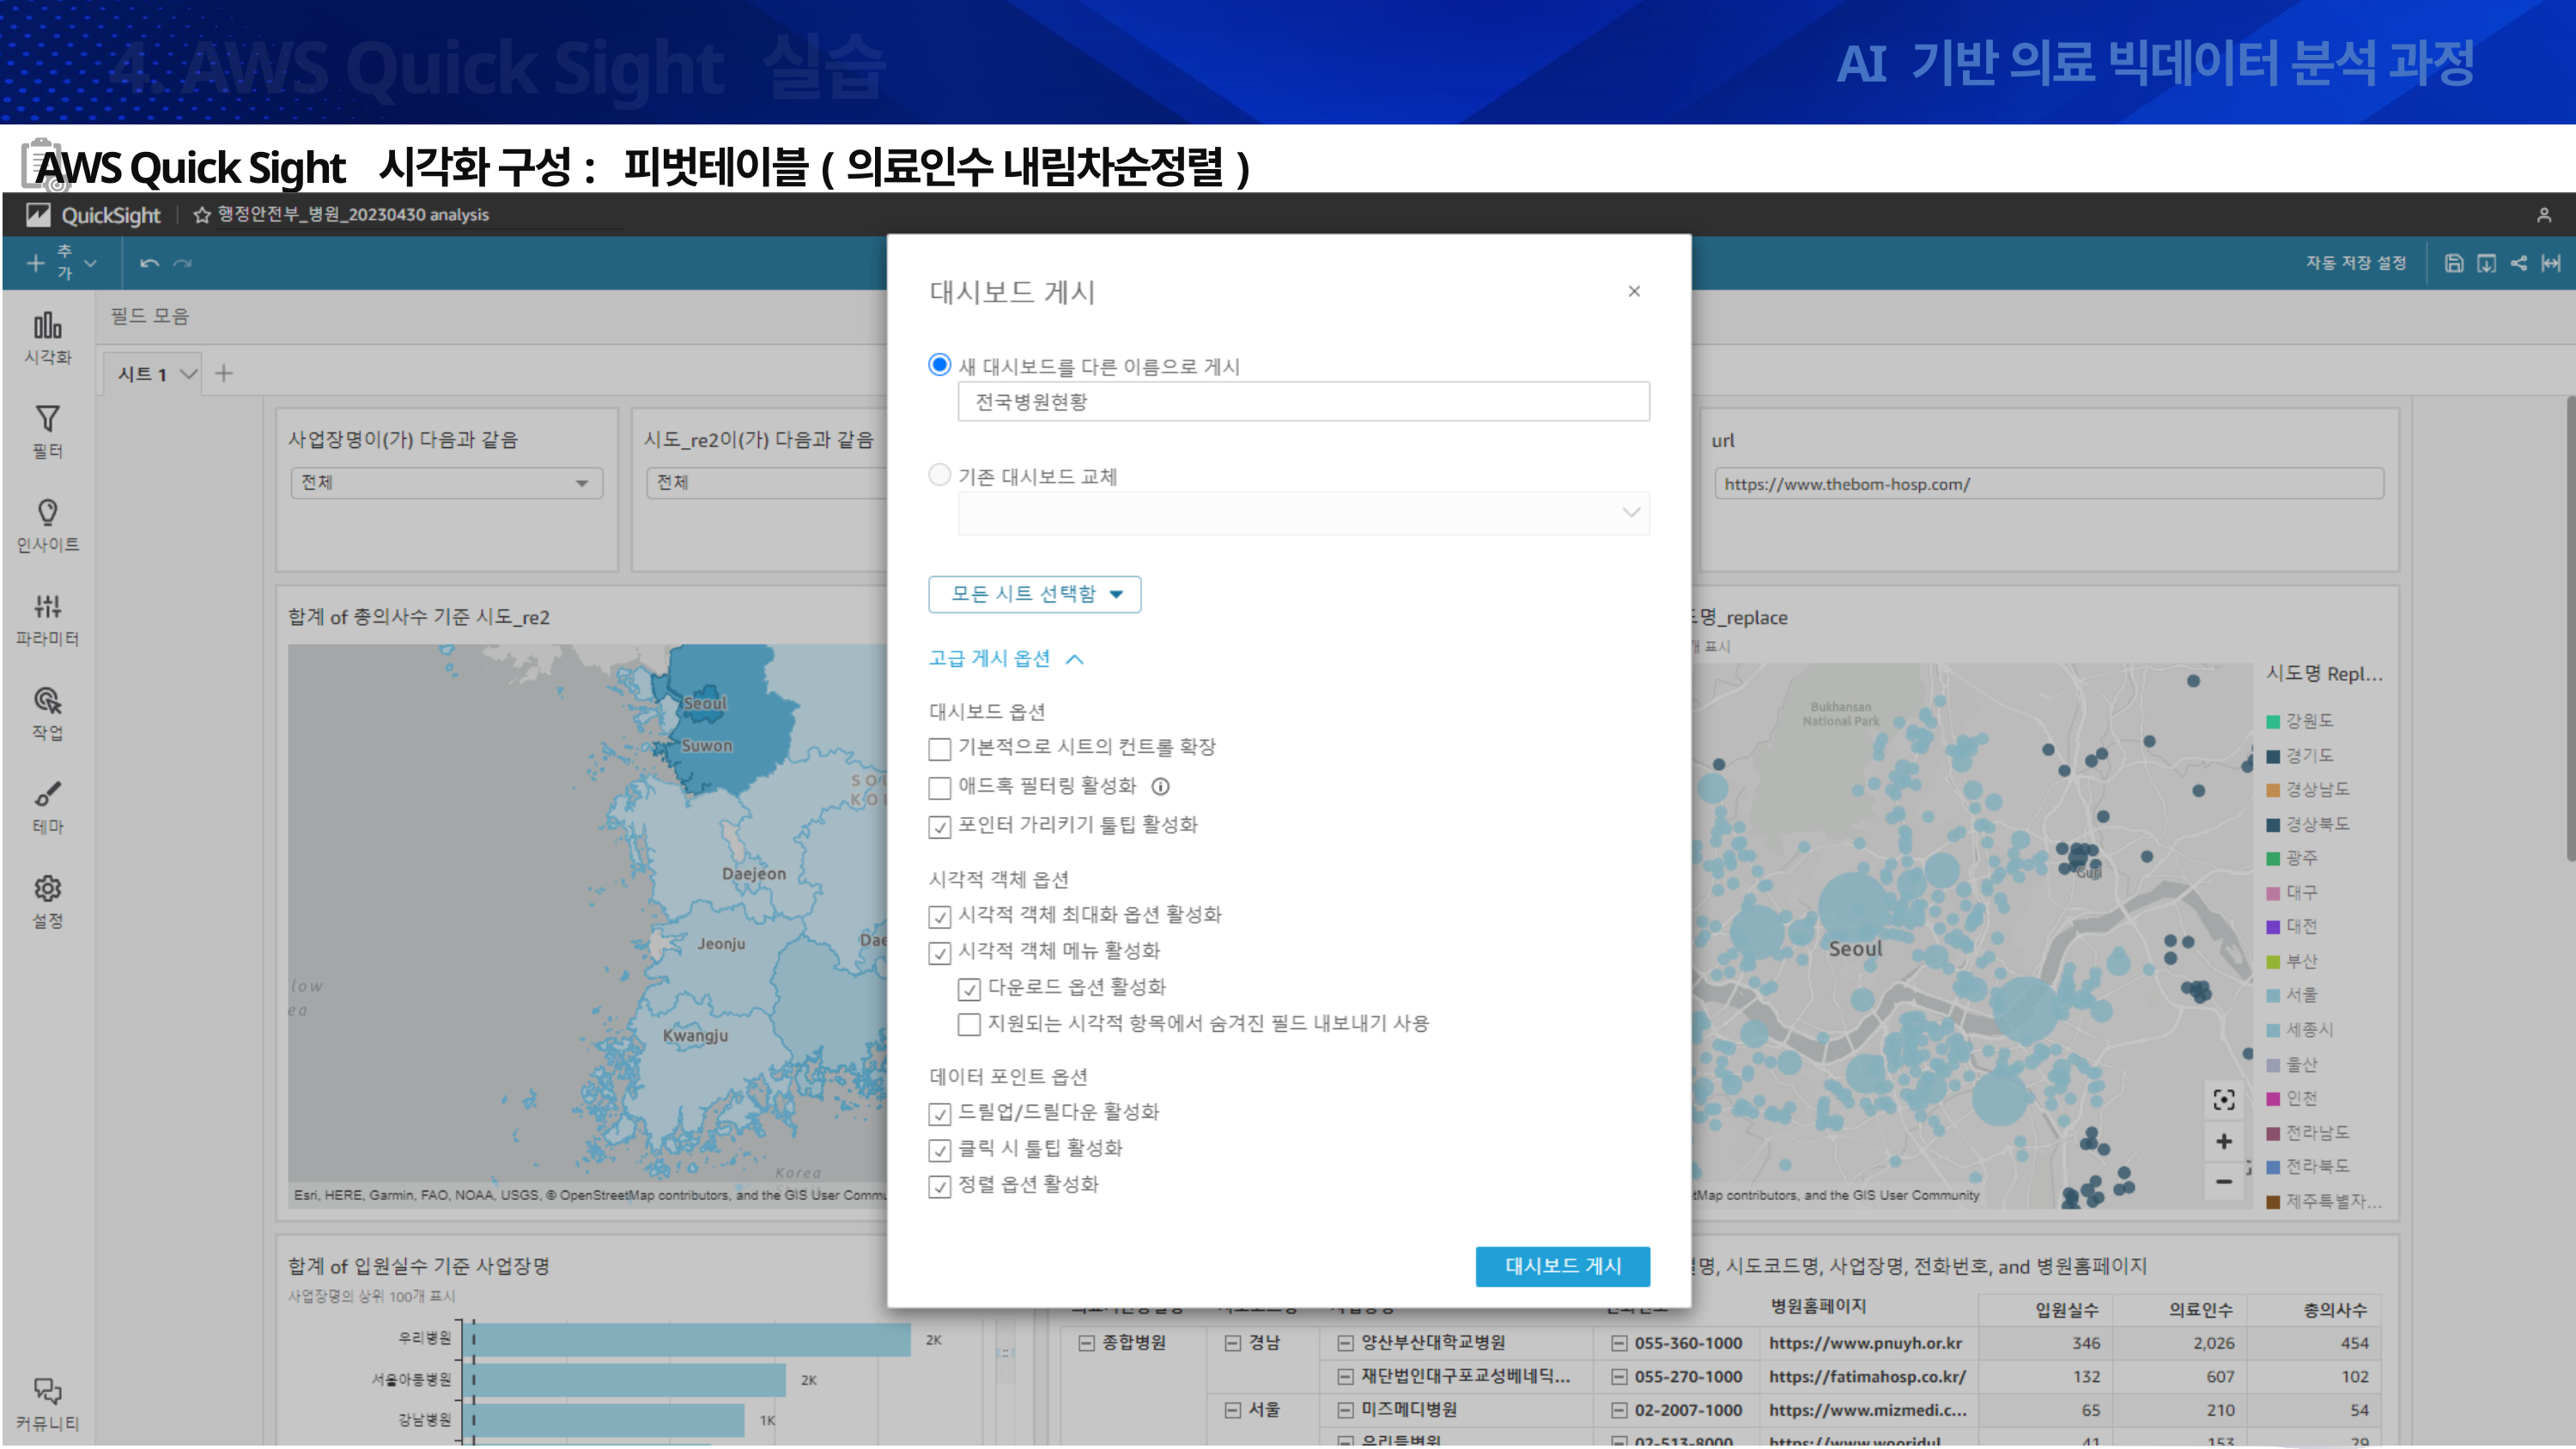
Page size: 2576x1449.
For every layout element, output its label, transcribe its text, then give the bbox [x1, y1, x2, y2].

text_box AWS Quick Sight 시각화 구성: 피벗테이블(의료인수 내림차순정렬) [22, 134, 1264, 192]
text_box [21, 137, 72, 192]
picture [3, 192, 2576, 1446]
picture [0, 0, 2576, 124]
